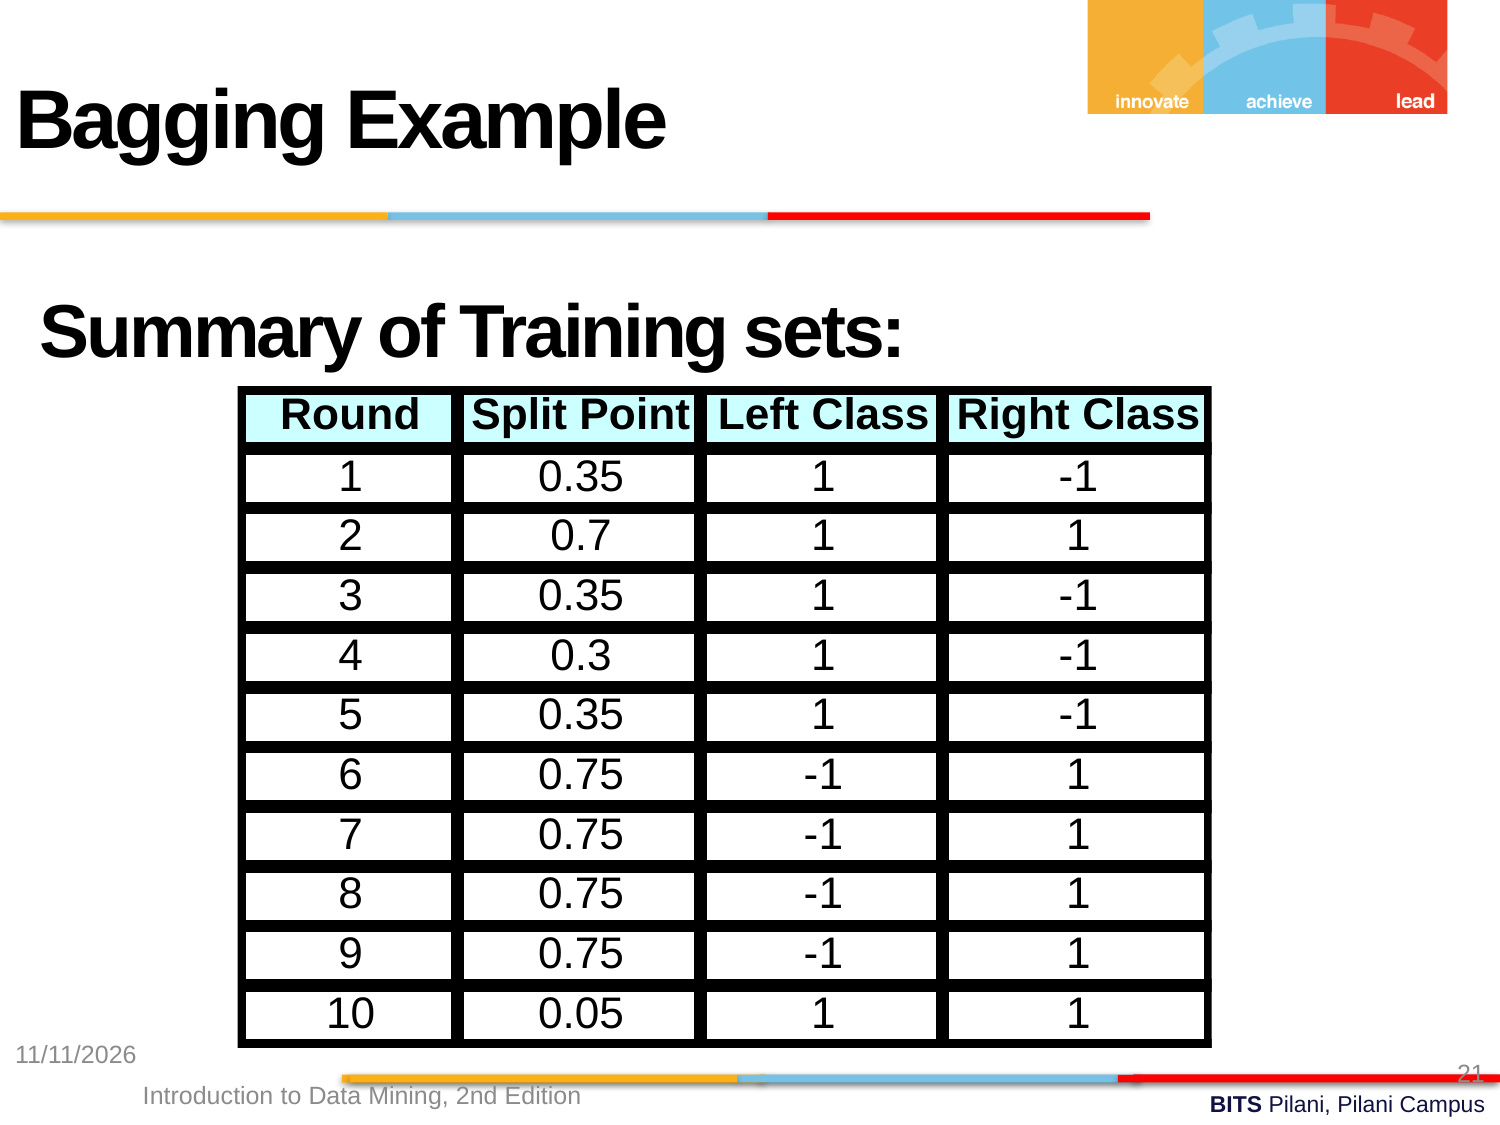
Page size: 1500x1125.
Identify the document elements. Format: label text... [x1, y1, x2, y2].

footer Introduction to Data Mining, 2nd Edition [0, 1091, 725, 1099]
picture [1087, 0, 1448, 114]
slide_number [0, 1023, 721, 1084]
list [237, 386, 1213, 1049]
slide_number 21 [1162, 1042, 1500, 1103]
list Summary of Training sets: [24, 241, 1063, 430]
title Bagging Example [0, 45, 1005, 185]
